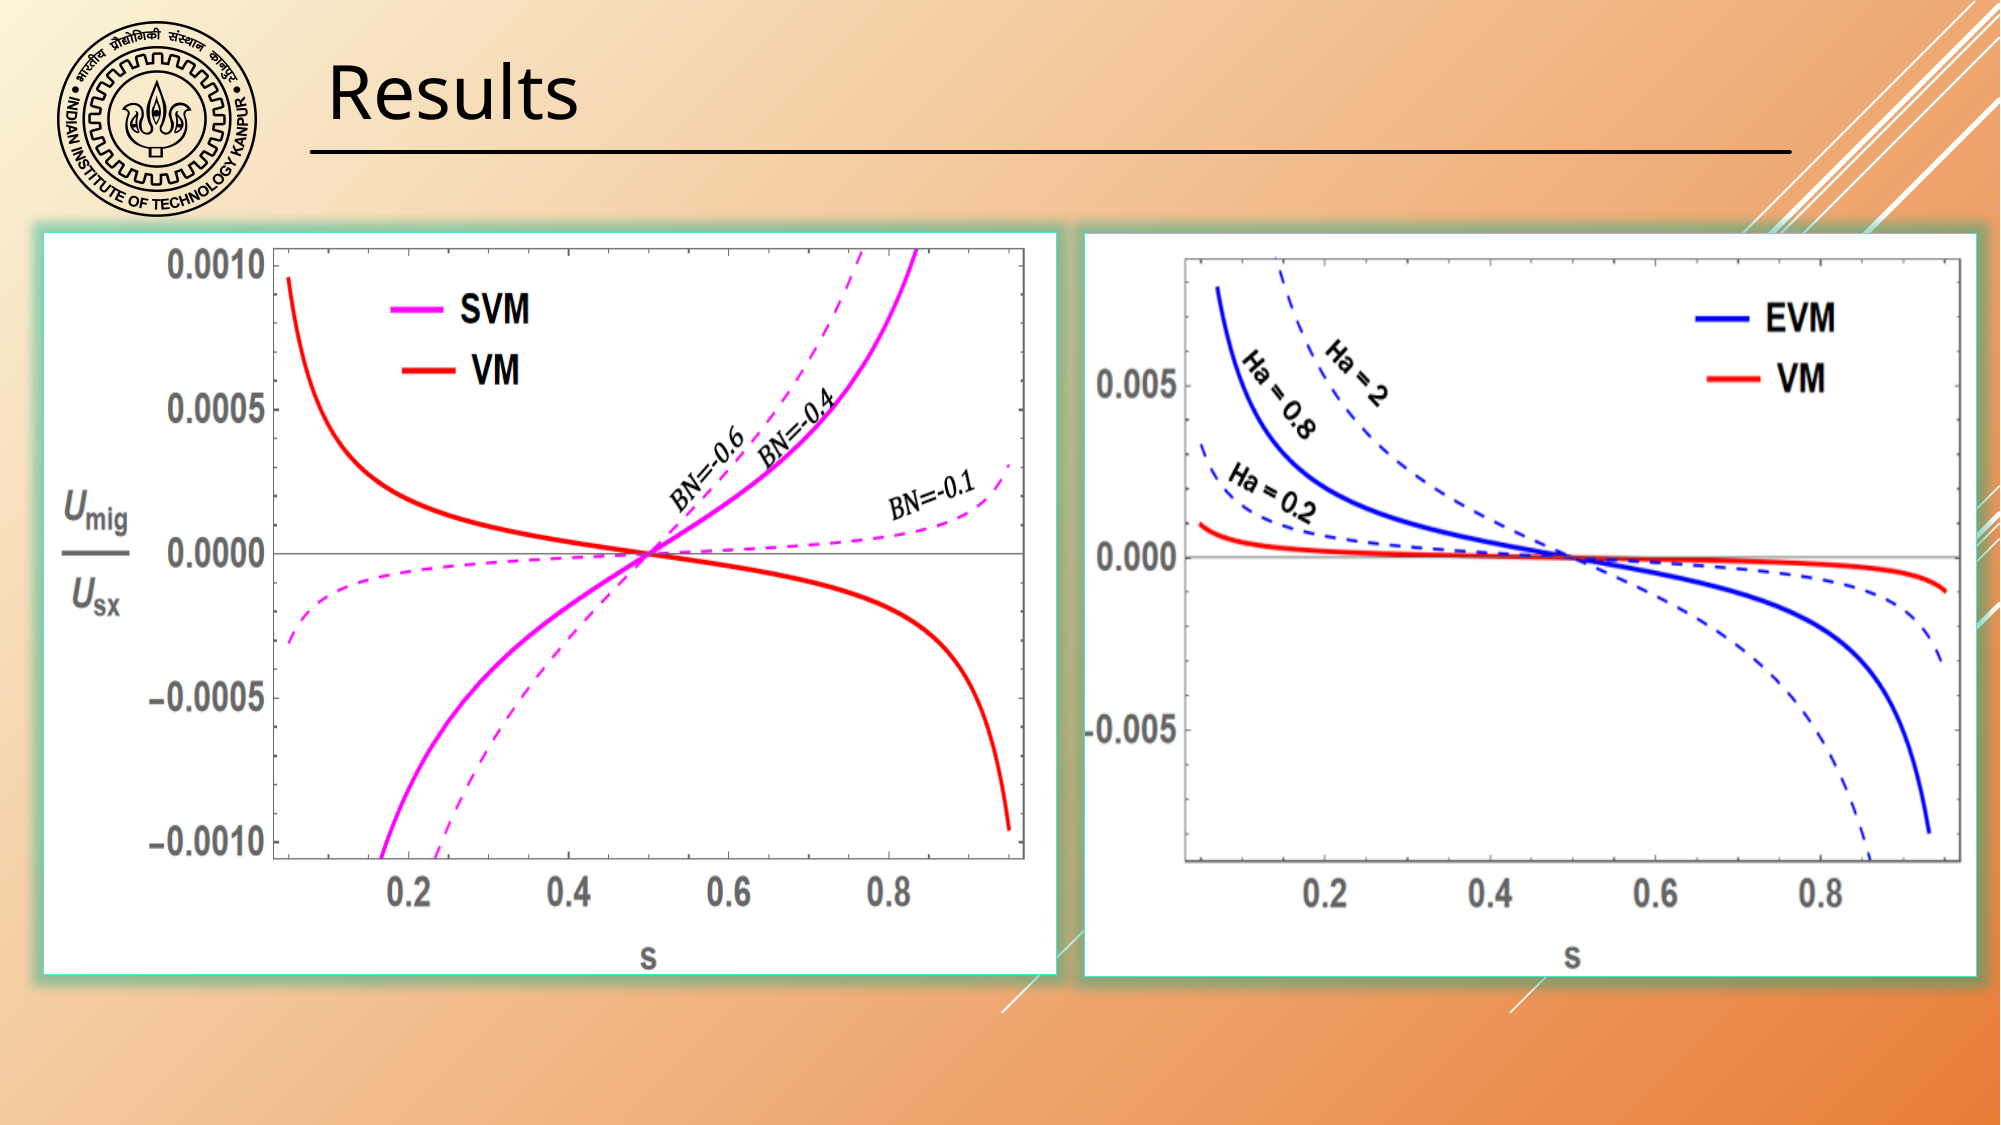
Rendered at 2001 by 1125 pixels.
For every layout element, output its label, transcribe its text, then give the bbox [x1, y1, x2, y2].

picture [56, 21, 258, 218]
text_box Results [311, 36, 1701, 142]
picture [1084, 233, 1977, 977]
picture [43, 231, 1058, 976]
